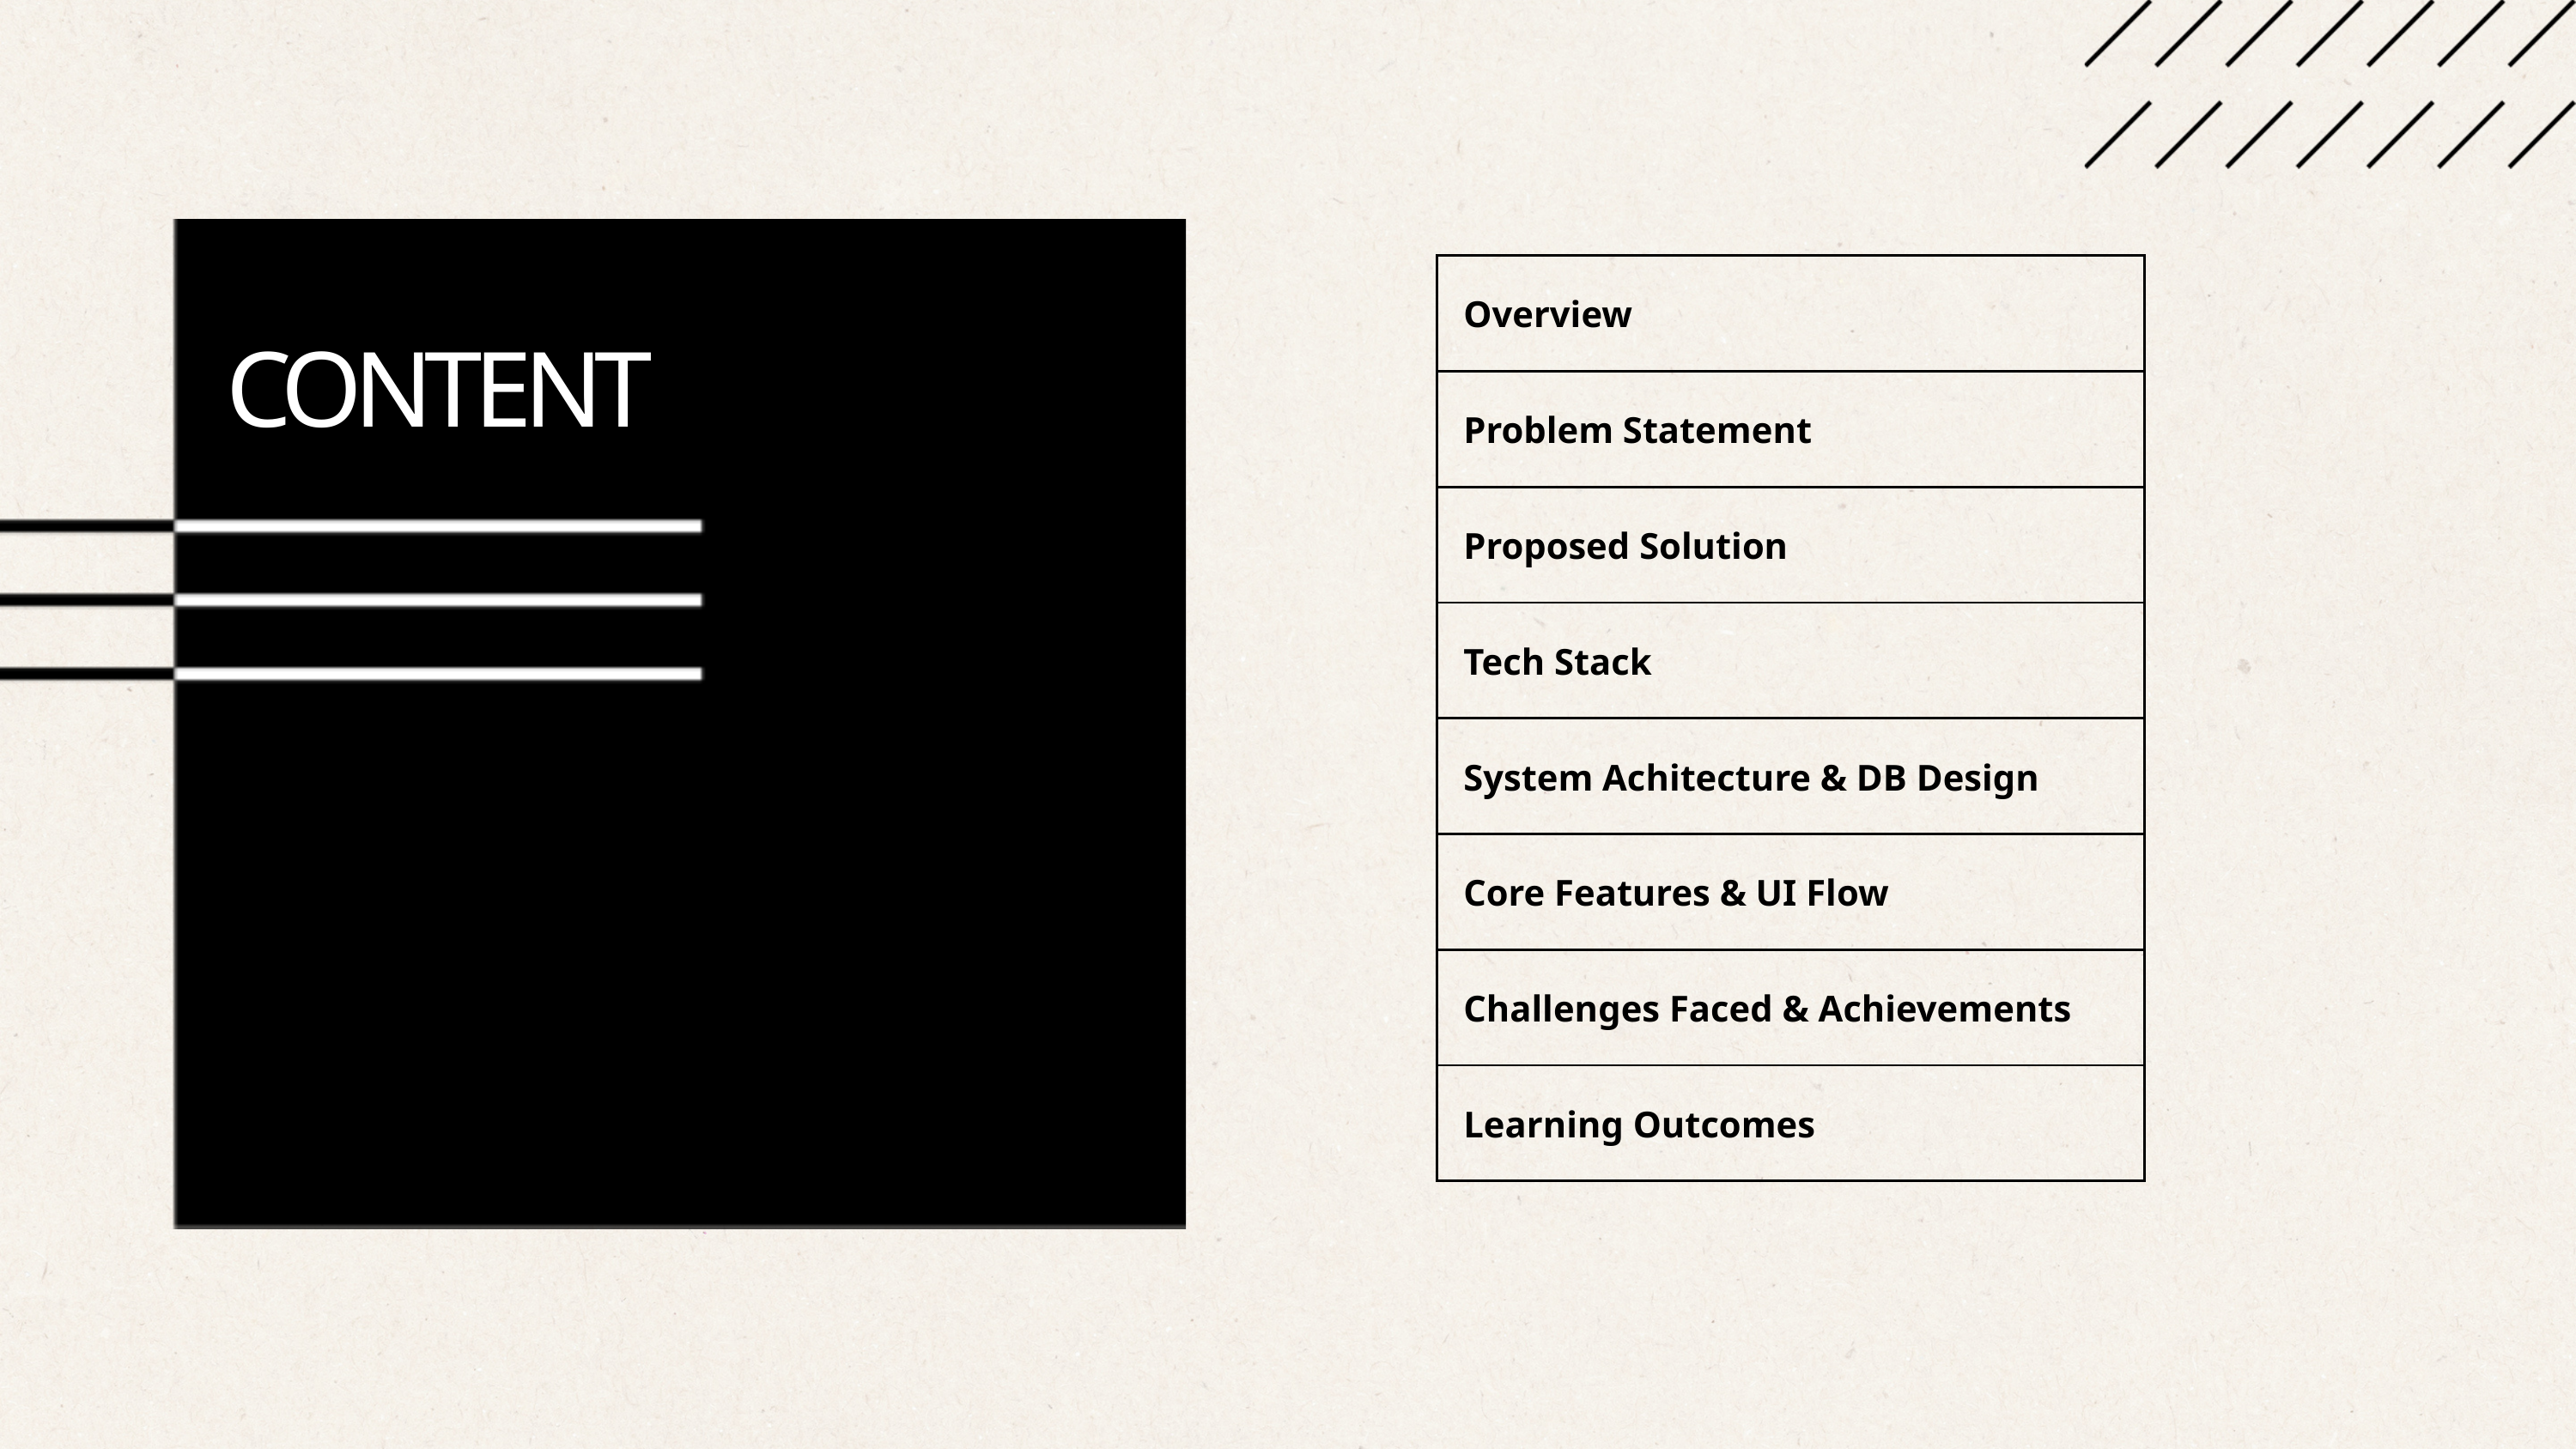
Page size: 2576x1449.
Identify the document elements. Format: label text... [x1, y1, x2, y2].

table_cell Proposed Solution [1438, 488, 2143, 602]
text_box [0, 0, 2576, 1449]
table_cell Challenges Faced & Achievements [1438, 951, 2143, 1064]
table_cell System Achitecture & DB Design [1438, 719, 2143, 833]
text_box [0, 219, 1187, 1229]
table_cell Problem Statement [1438, 373, 2143, 486]
table_cell Tech Stack [1438, 603, 2143, 717]
table_cell Core Features & UI Flow [1438, 835, 2143, 949]
text_box [2084, 0, 2576, 169]
text_box CONTENT [226, 343, 1146, 448]
table_header Overview [1438, 257, 2143, 370]
table_cell Learning Outcomes [1438, 1066, 2143, 1179]
